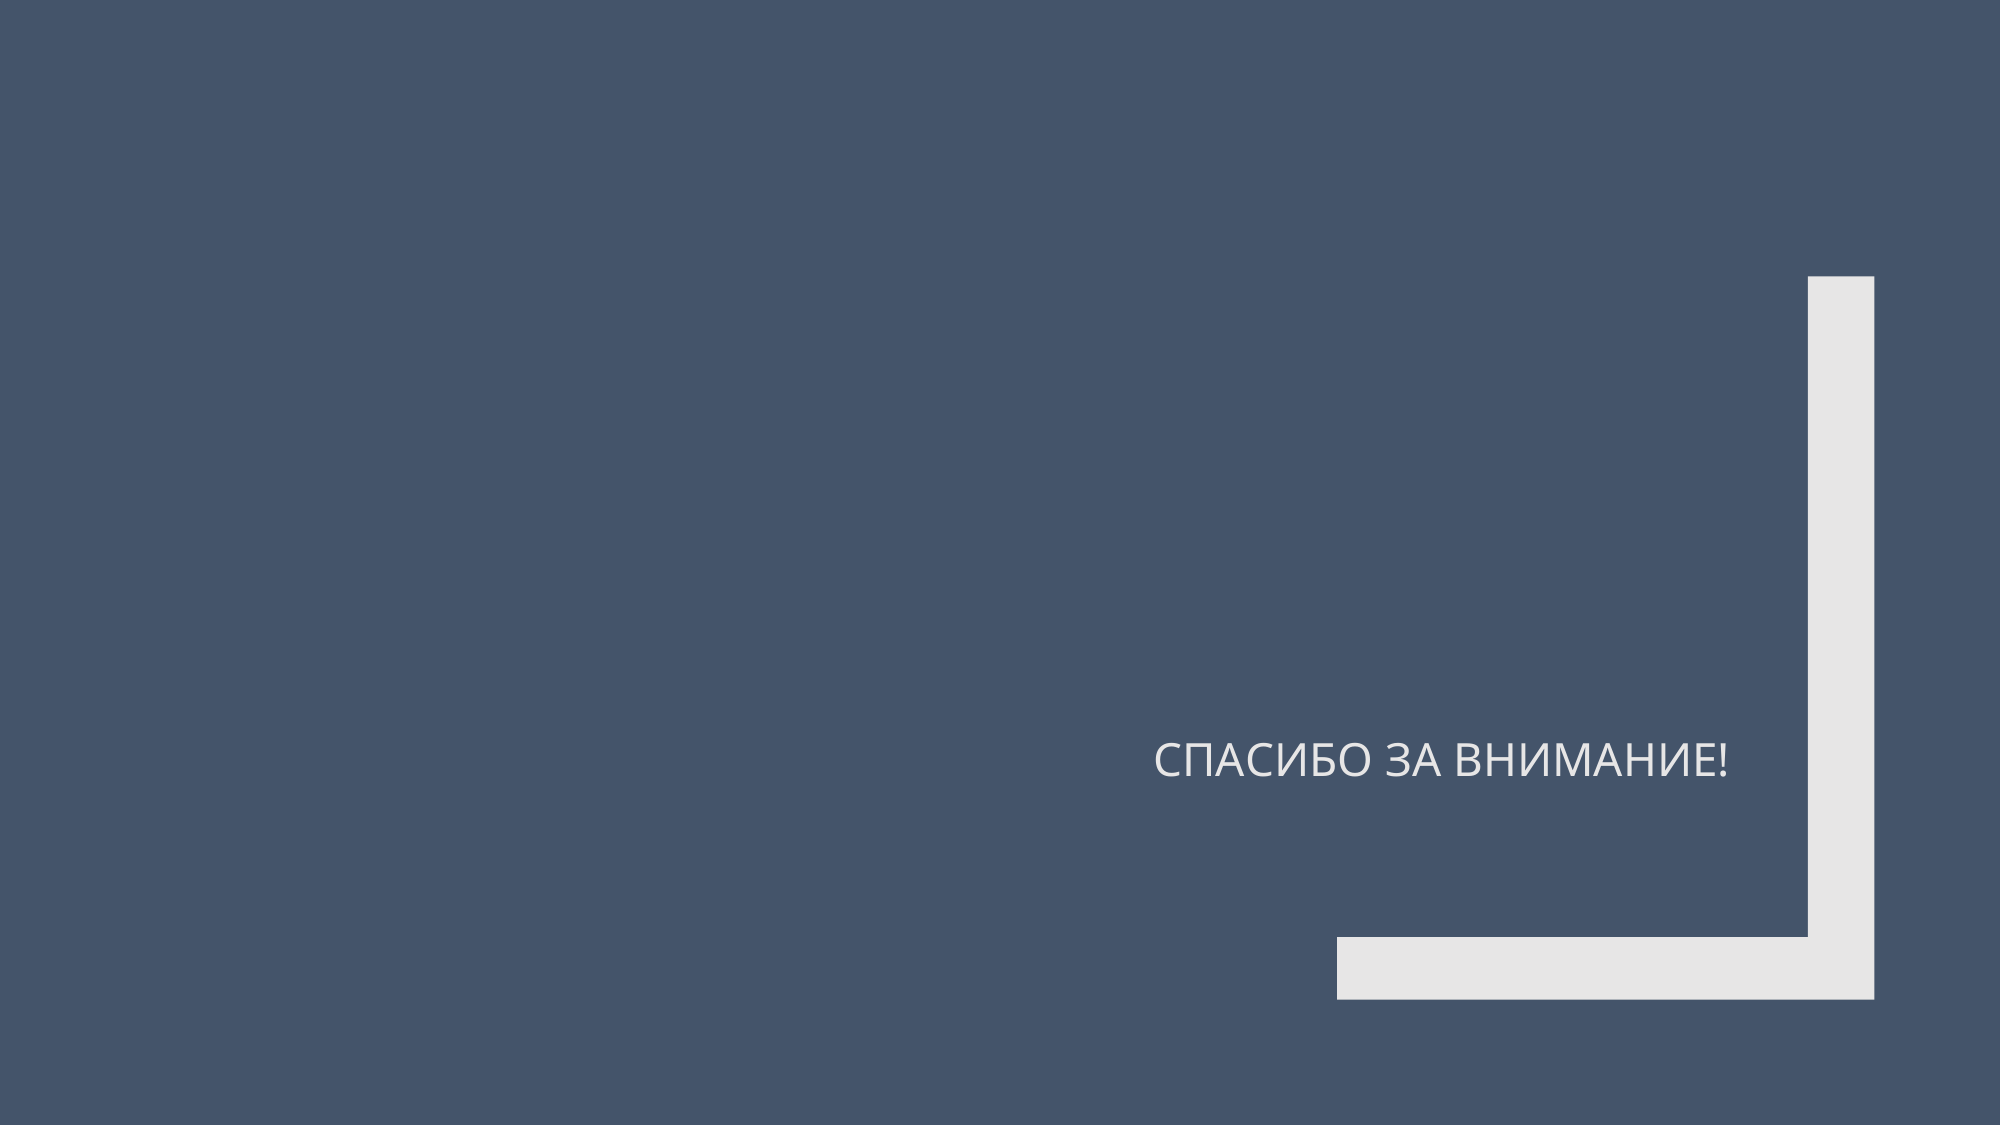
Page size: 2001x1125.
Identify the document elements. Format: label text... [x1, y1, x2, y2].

title Спасибо за внимание! [168, 727, 1746, 947]
